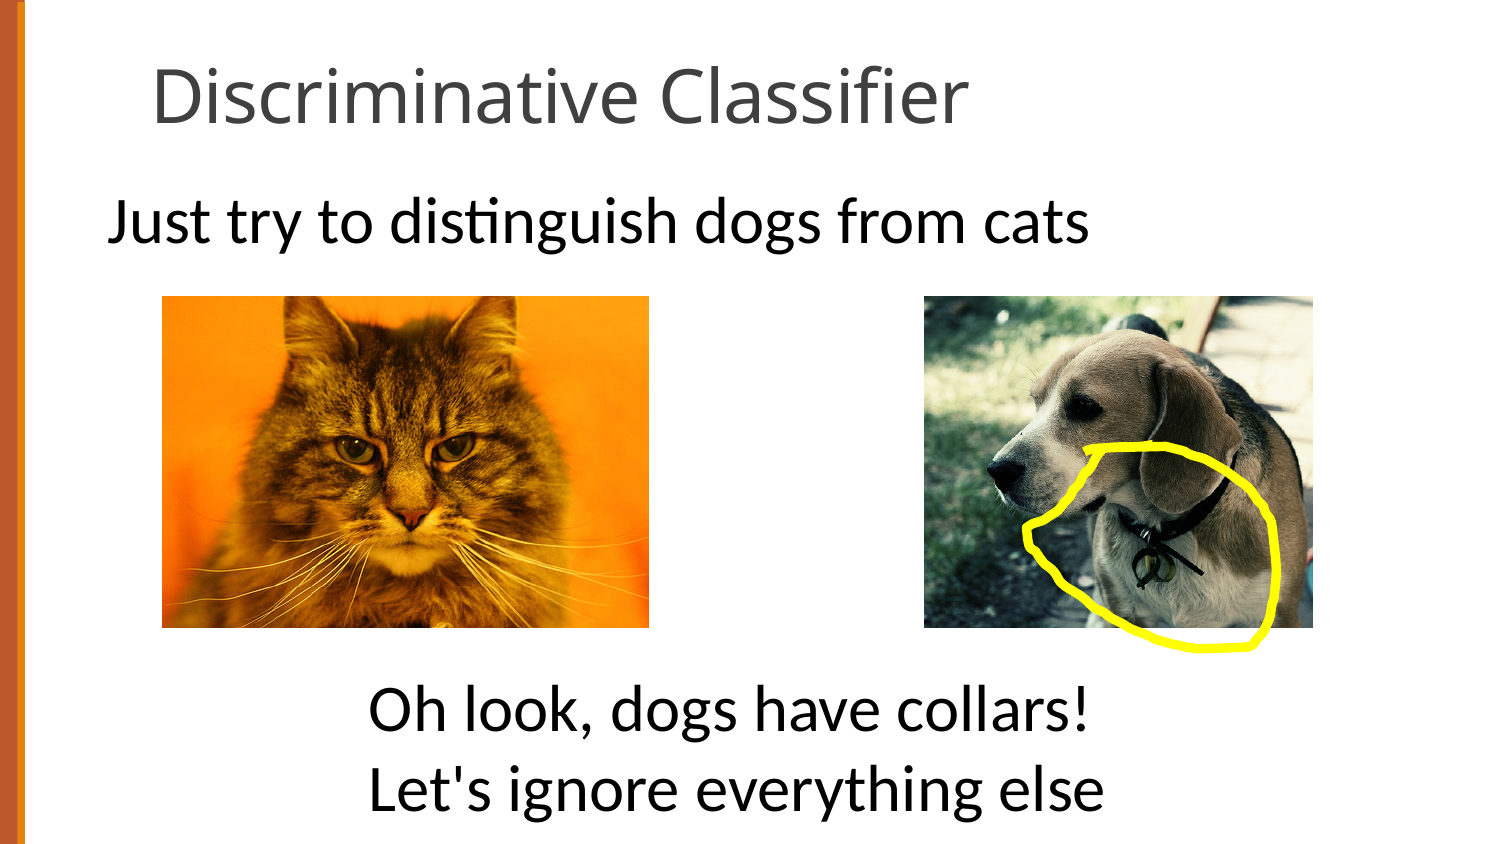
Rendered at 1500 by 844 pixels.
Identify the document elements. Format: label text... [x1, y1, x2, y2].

text_box Just try to distinguish dogs from cats [93, 169, 1107, 265]
title Discriminative Classifier [135, 35, 1373, 147]
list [161, 296, 650, 628]
text_box [1145, 636, 1262, 651]
text_box Oh look, dogs have collars! Let's ignore everything else [354, 657, 1122, 832]
picture [924, 296, 1313, 628]
